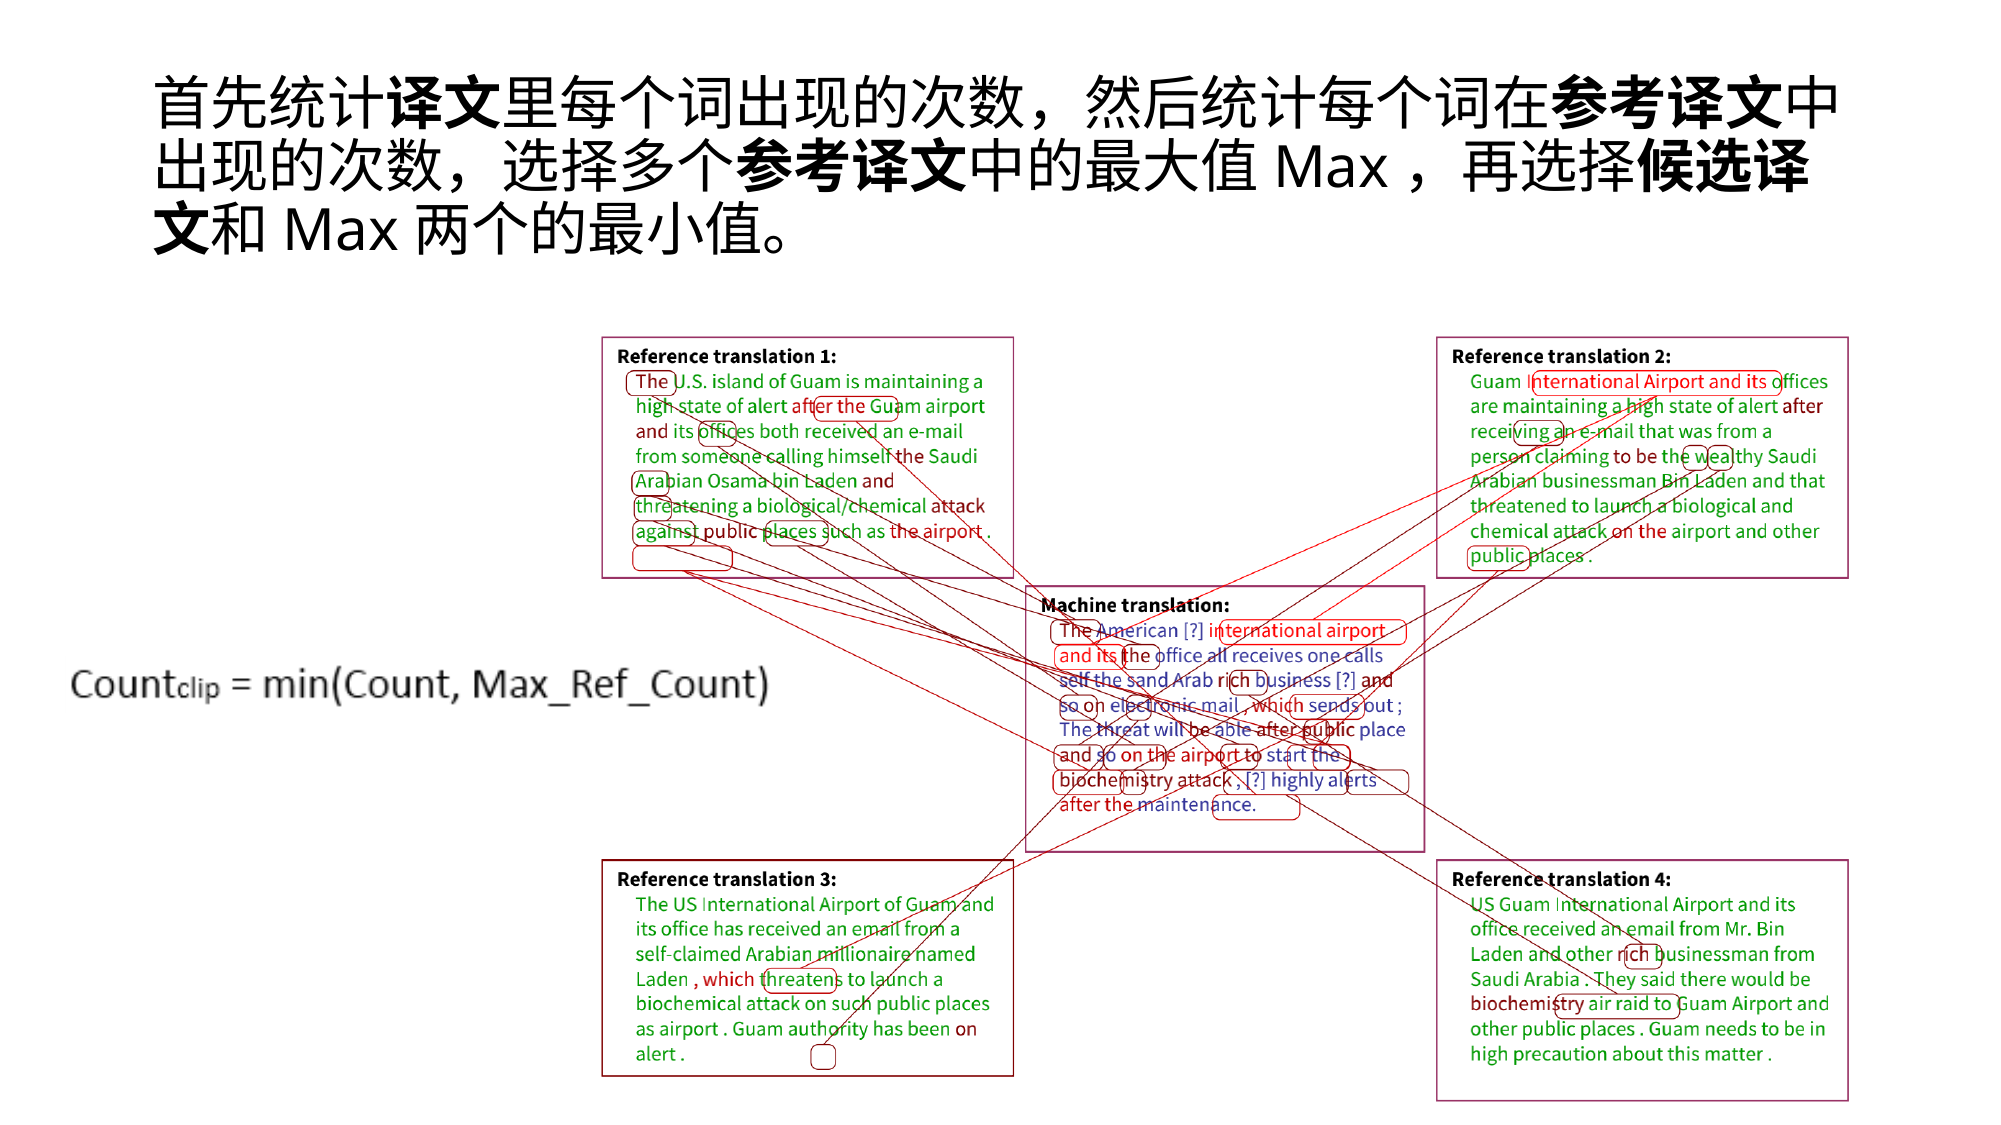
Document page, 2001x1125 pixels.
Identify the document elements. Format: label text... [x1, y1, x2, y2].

title 首先统计译文里每个词出现的次数，然后统计每个词在参考译文中出现的次数，选择多个参考译文中的最大值Max，再选择候选译文和Max两个的最小值。 [137, 59, 1863, 278]
picture [64, 285, 1899, 1125]
